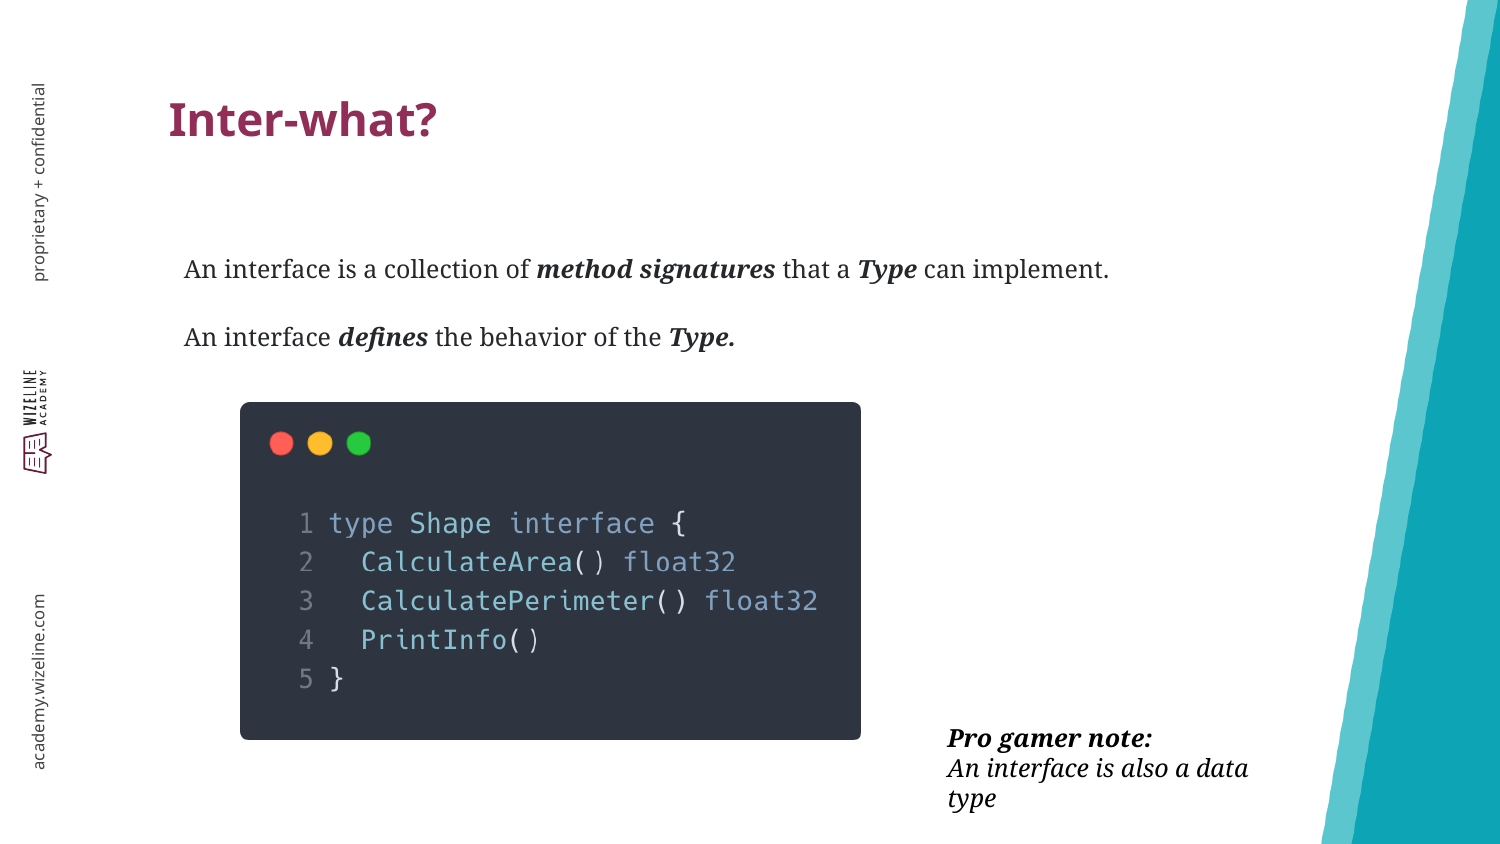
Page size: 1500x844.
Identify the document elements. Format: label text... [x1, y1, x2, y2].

picture [0, 0, 1500, 844]
text_box Pro gamer note: An interface is also a data type [932, 707, 1314, 828]
title Inter-what? [168, 90, 751, 201]
list An interface is a collection of method signatures that a Type can implement. An interface defines the behavior of the Type. [168, 234, 1126, 403]
